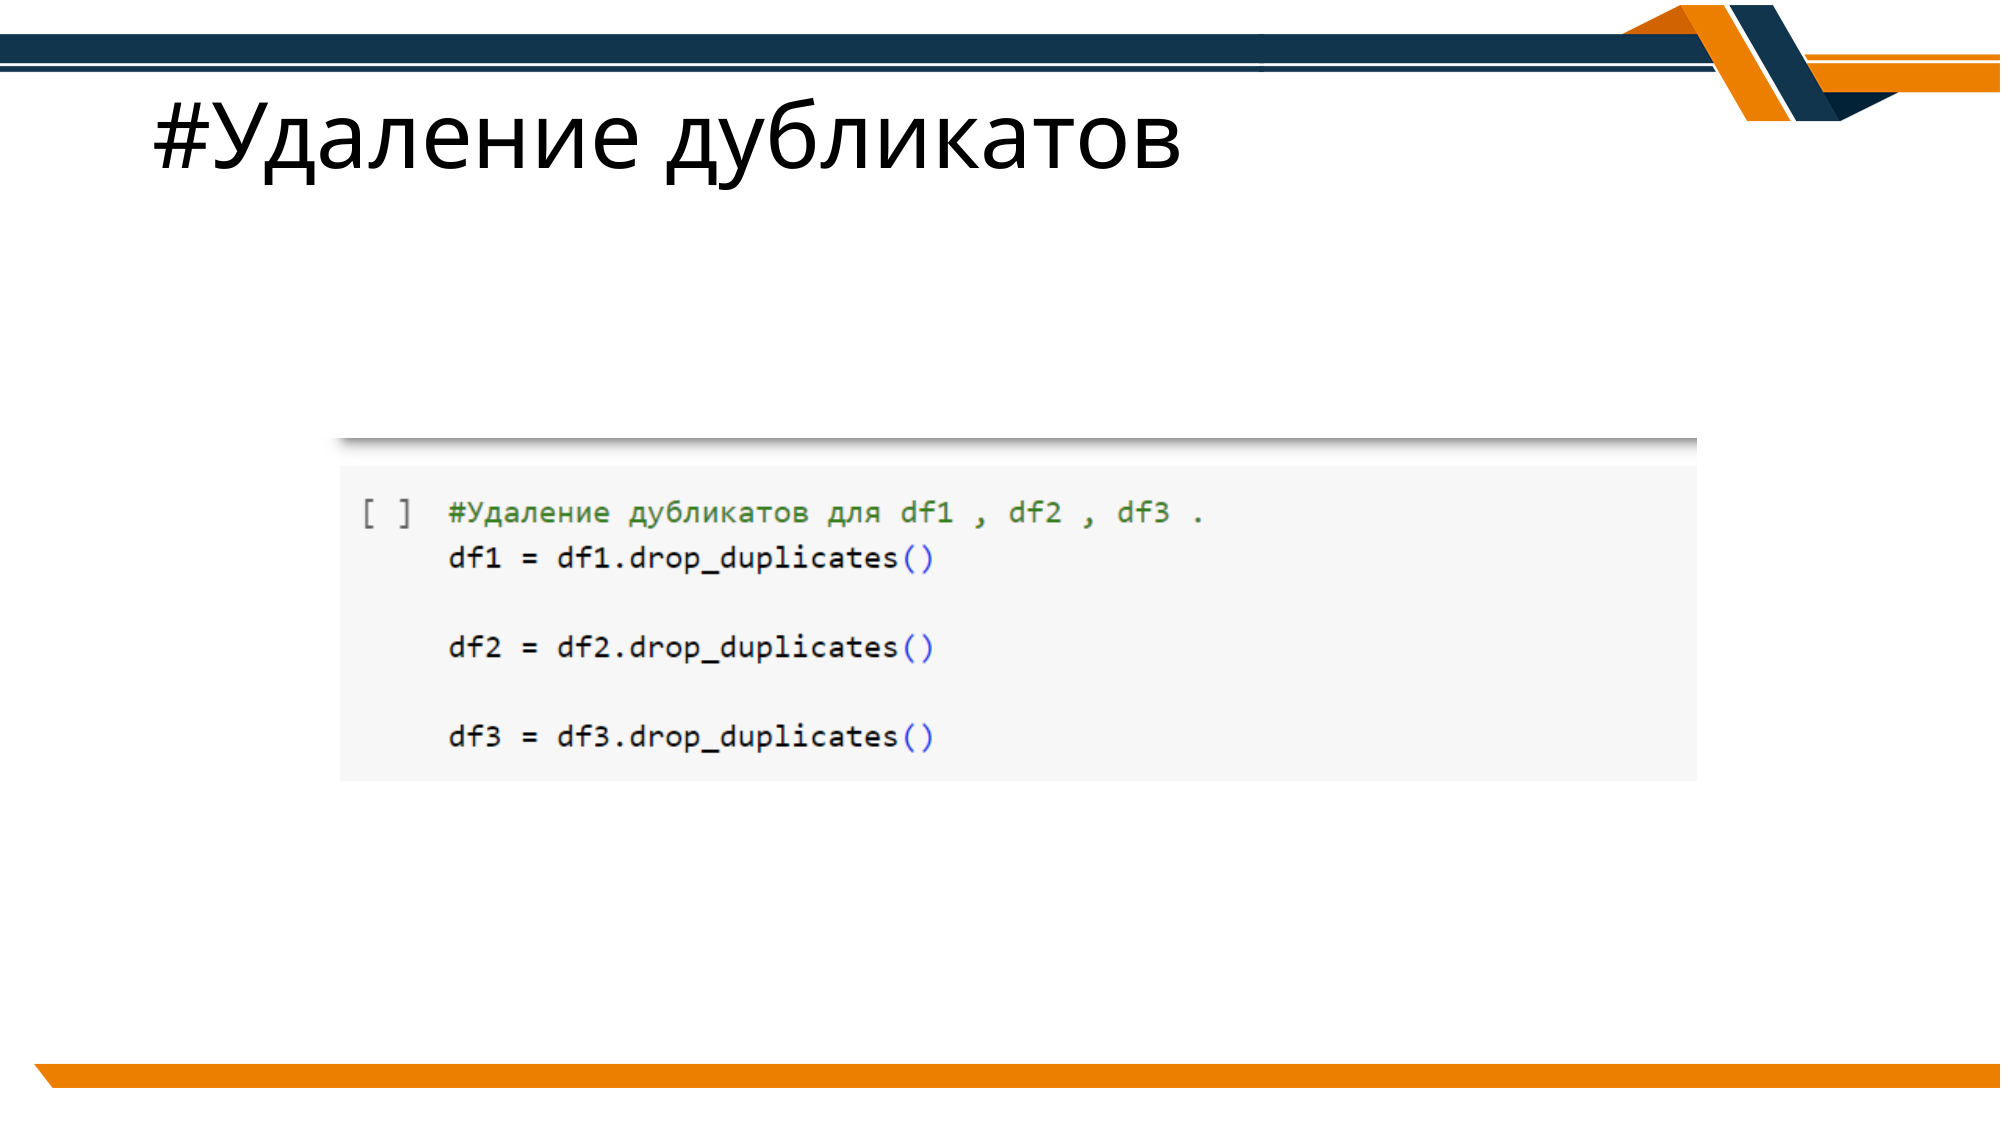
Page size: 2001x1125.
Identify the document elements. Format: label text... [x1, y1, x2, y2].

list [303, 438, 1696, 786]
picture [0, 0, 2000, 1125]
title #Удаление дубликатов [137, 75, 1863, 204]
